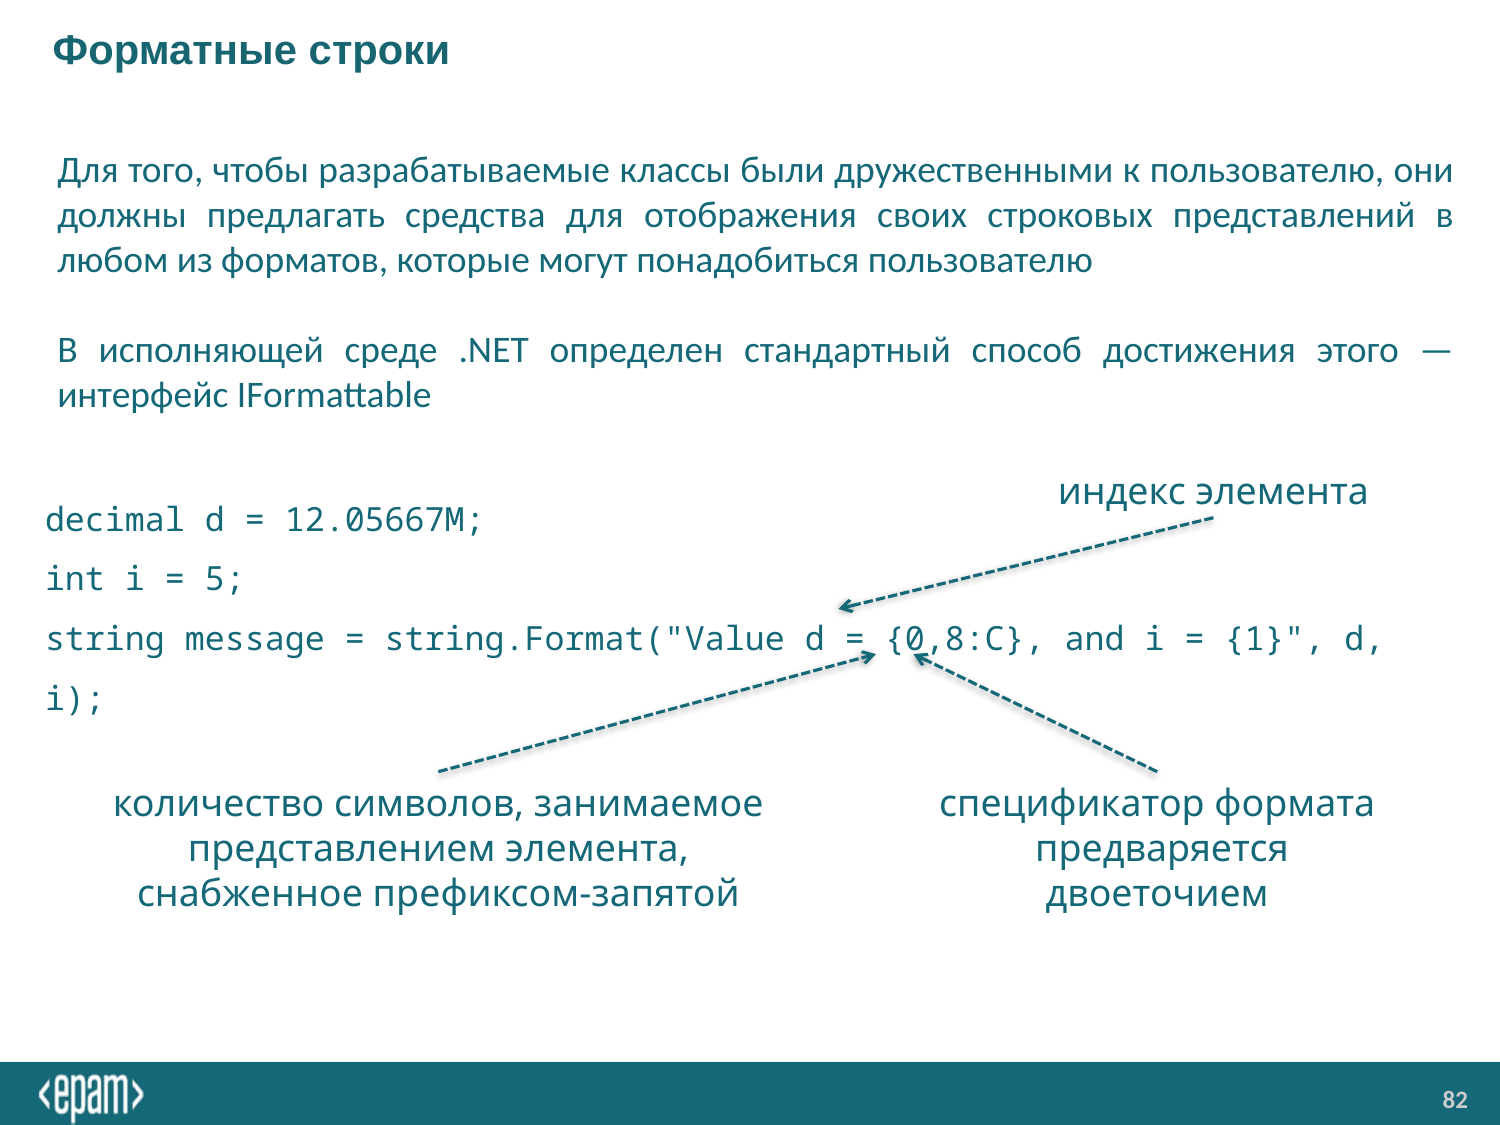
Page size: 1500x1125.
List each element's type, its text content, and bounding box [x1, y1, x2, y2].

picture [38, 1074, 144, 1125]
title Форматные строки [0, 0, 1500, 95]
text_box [29, 137, 1470, 924]
